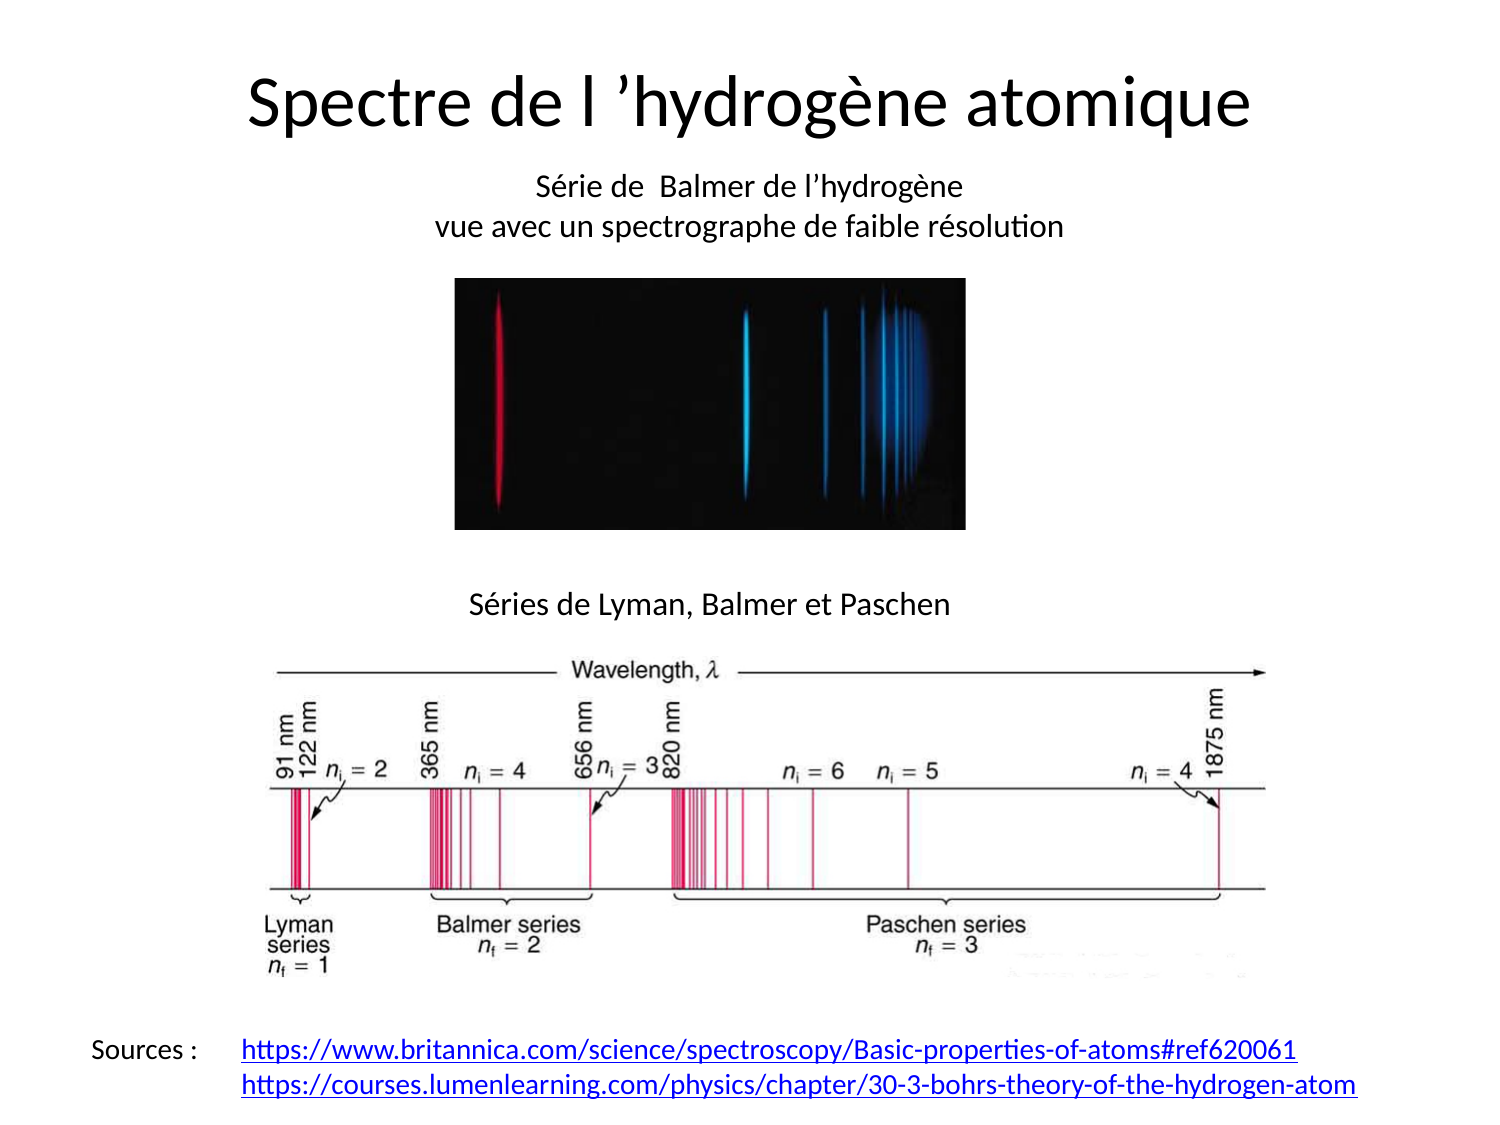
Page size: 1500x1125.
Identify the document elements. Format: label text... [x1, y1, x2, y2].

text_box Série de Balmer de l’hydrogène vue avec un spectrographe de faible résolution [224, 156, 1276, 252]
text_box Sources : https://www.britannica.com/science/spectroscopy/Basic-properties-of-atoms#ref620061 https://courses.lumenlearning.com/physics/chapter/30-3-bohrs-theory-of-the-hydrogen-atom [76, 1023, 1424, 1125]
text_box Séries de Lyman, Balmer et Paschen [184, 574, 1236, 629]
title Spectre de l ’hydrogène atomique [75, 45, 1425, 149]
picture [454, 278, 966, 530]
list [265, 656, 1266, 982]
